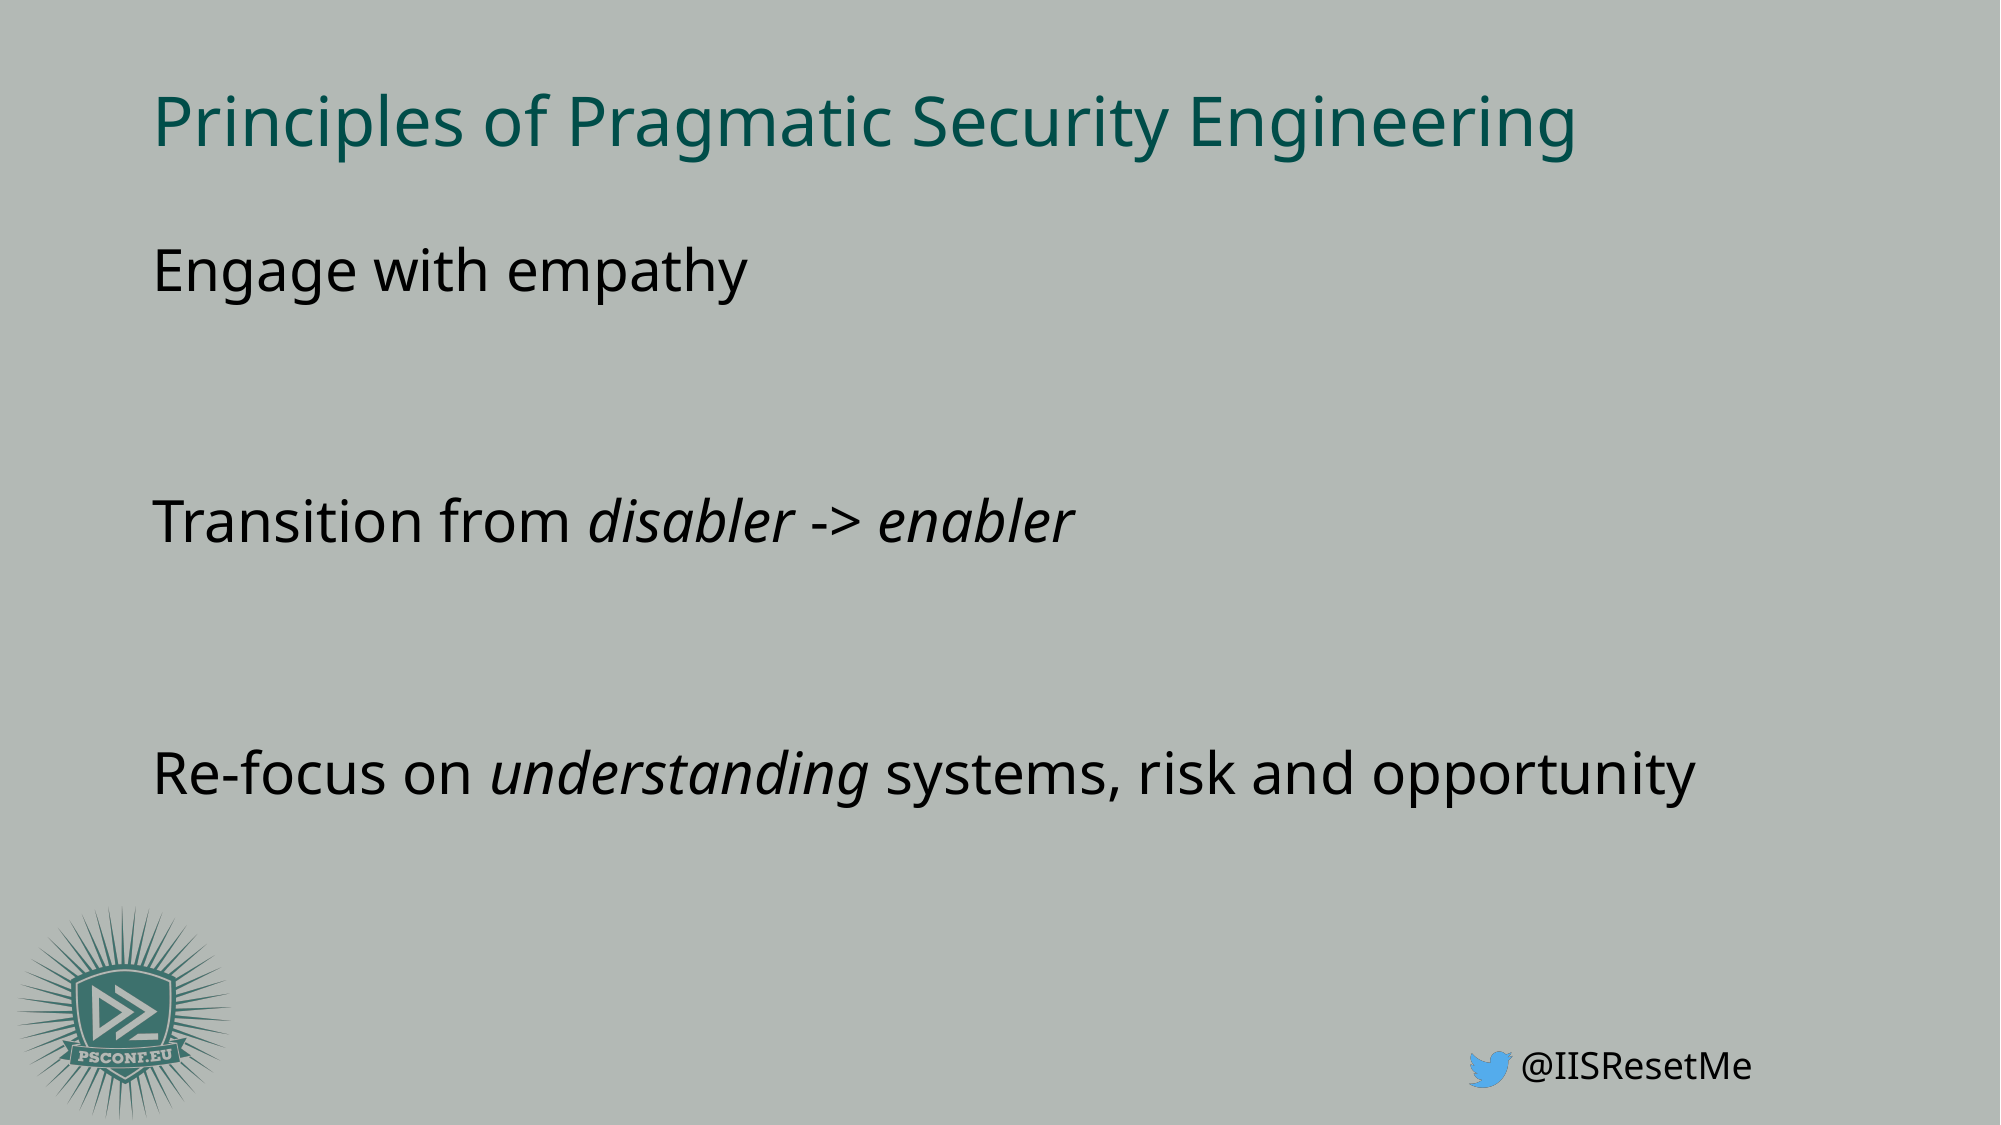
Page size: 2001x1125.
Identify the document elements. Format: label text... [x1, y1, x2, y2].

title Principles of Pragmatic Security Engineering [137, 59, 1863, 188]
footer @IISResetMe [1505, 1037, 1863, 1098]
picture [1458, 1037, 1523, 1103]
list Engage with empathy Transition from disabler -> enabler Re-focus on understanding systems, risk and opportunity [137, 233, 1863, 1014]
